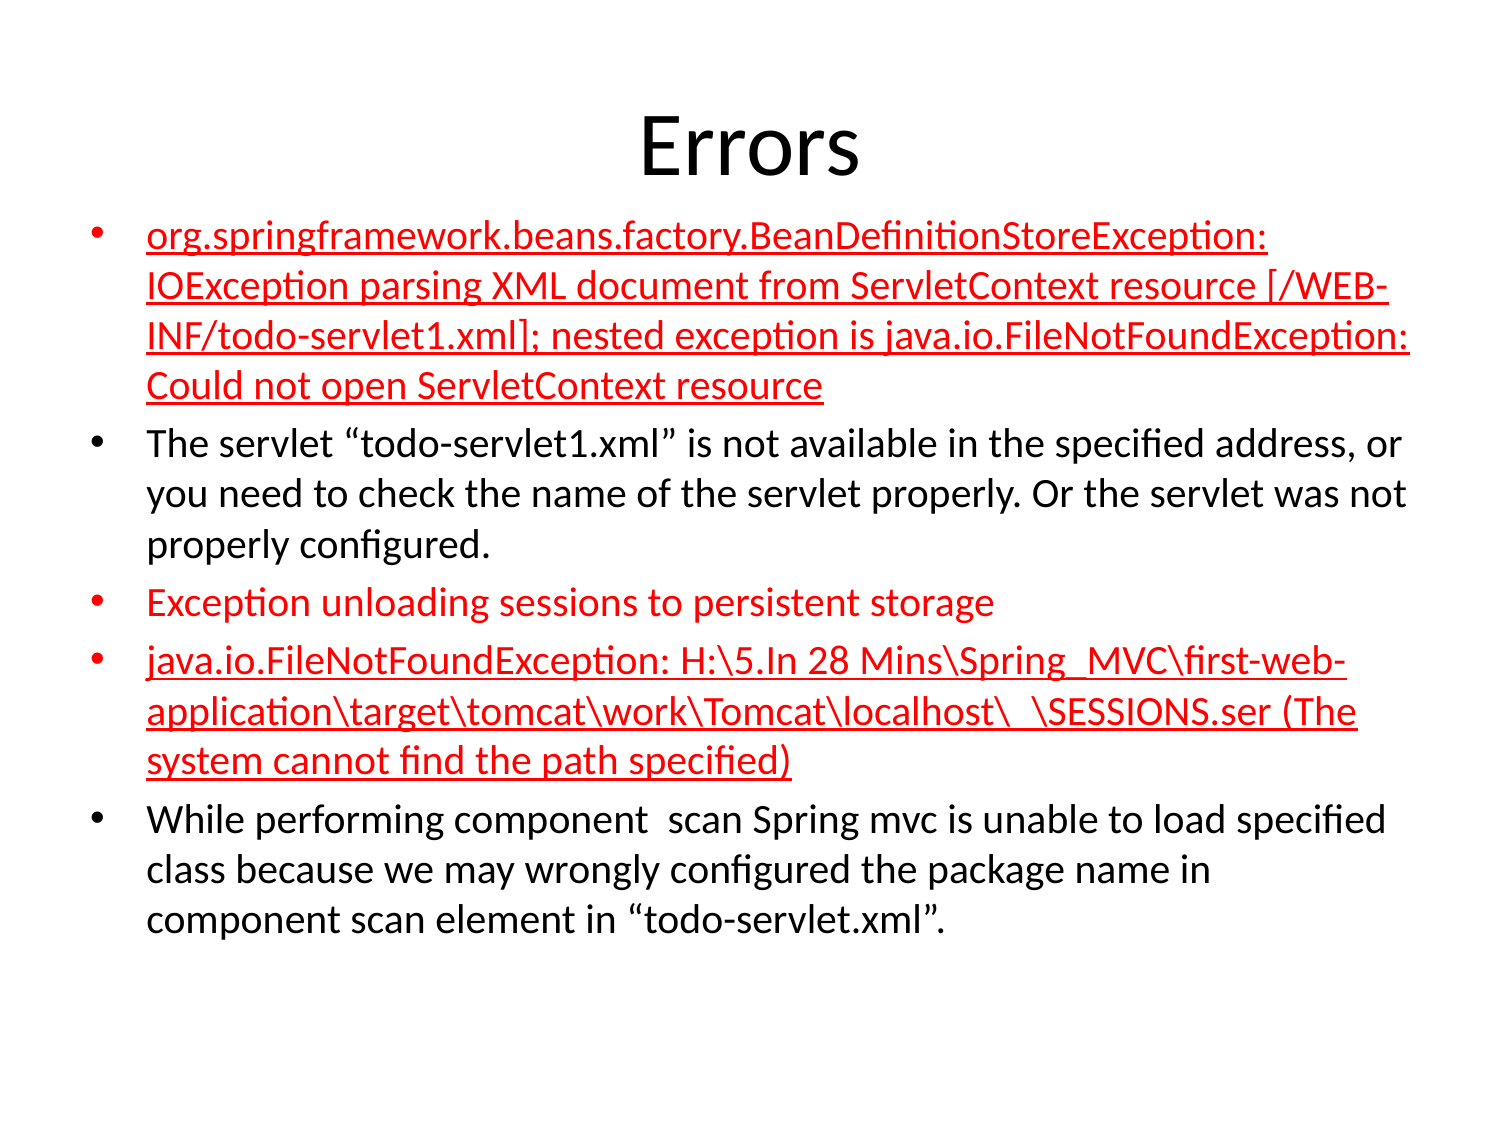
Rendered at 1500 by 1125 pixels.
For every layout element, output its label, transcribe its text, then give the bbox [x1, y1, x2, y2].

list org.springframework.beans.factory.BeanDefinitionStoreException: IOException parsing XML document from ServletContext resource [/WEB-INF/todo-servlet1.xml]; nested exception is java.io.FileNotFoundException: Could not open ServletContext resource The servlet “todo-servlet1.xml” is not available in the specified address, or you need to check the name of the servlet properly. Or the servlet was not properly configured. Exception unloading sessions to persistent storage java.io.FileNotFoundException: H:\5.In 28 Mins\Spring_MVC\first-web-application\target\tomcat\work\Tomcat\localhost\_\SESSIONS.ser (The system cannot find the path specified) While performing component scan Spring mvc is unable to load specified class because we may wrongly configured the package name in component scan element in “todo-servlet.xml”. [75, 200, 1425, 1005]
title Errors [75, 45, 1425, 200]
